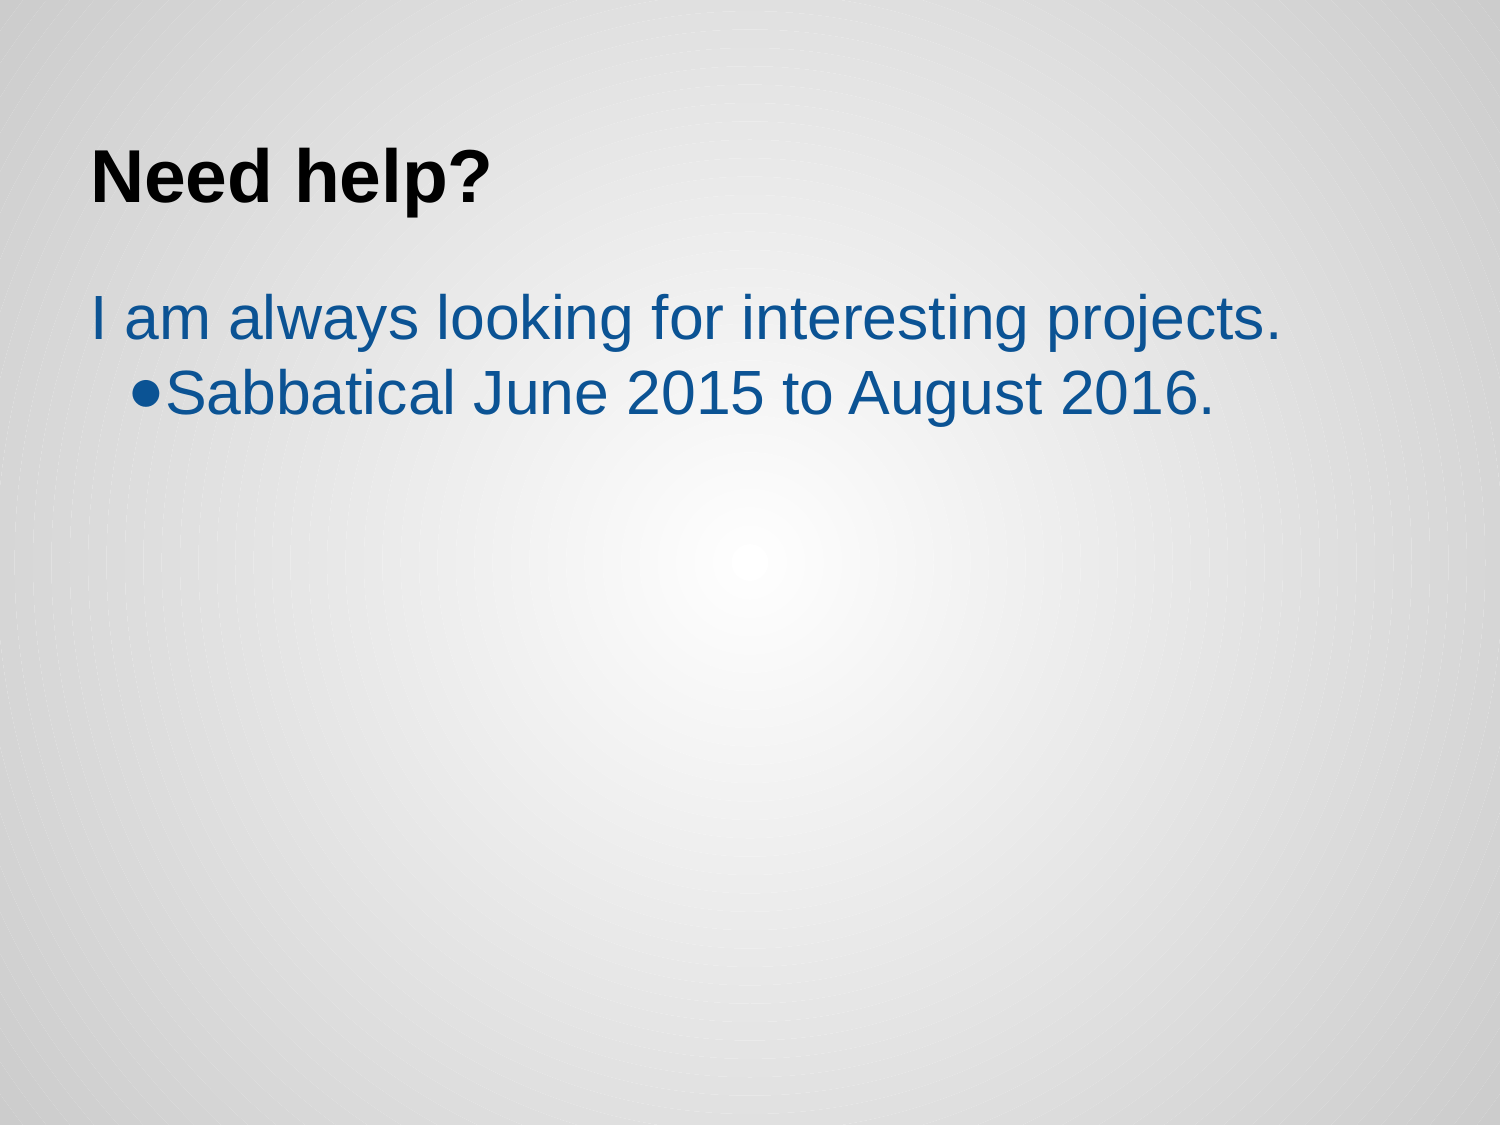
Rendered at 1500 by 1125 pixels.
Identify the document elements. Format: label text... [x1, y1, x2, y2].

list I am always looking for interesting projects. Sabbatical June 2015 to August 2016. [75, 262, 1425, 1078]
title Need help? [75, 45, 1425, 233]
